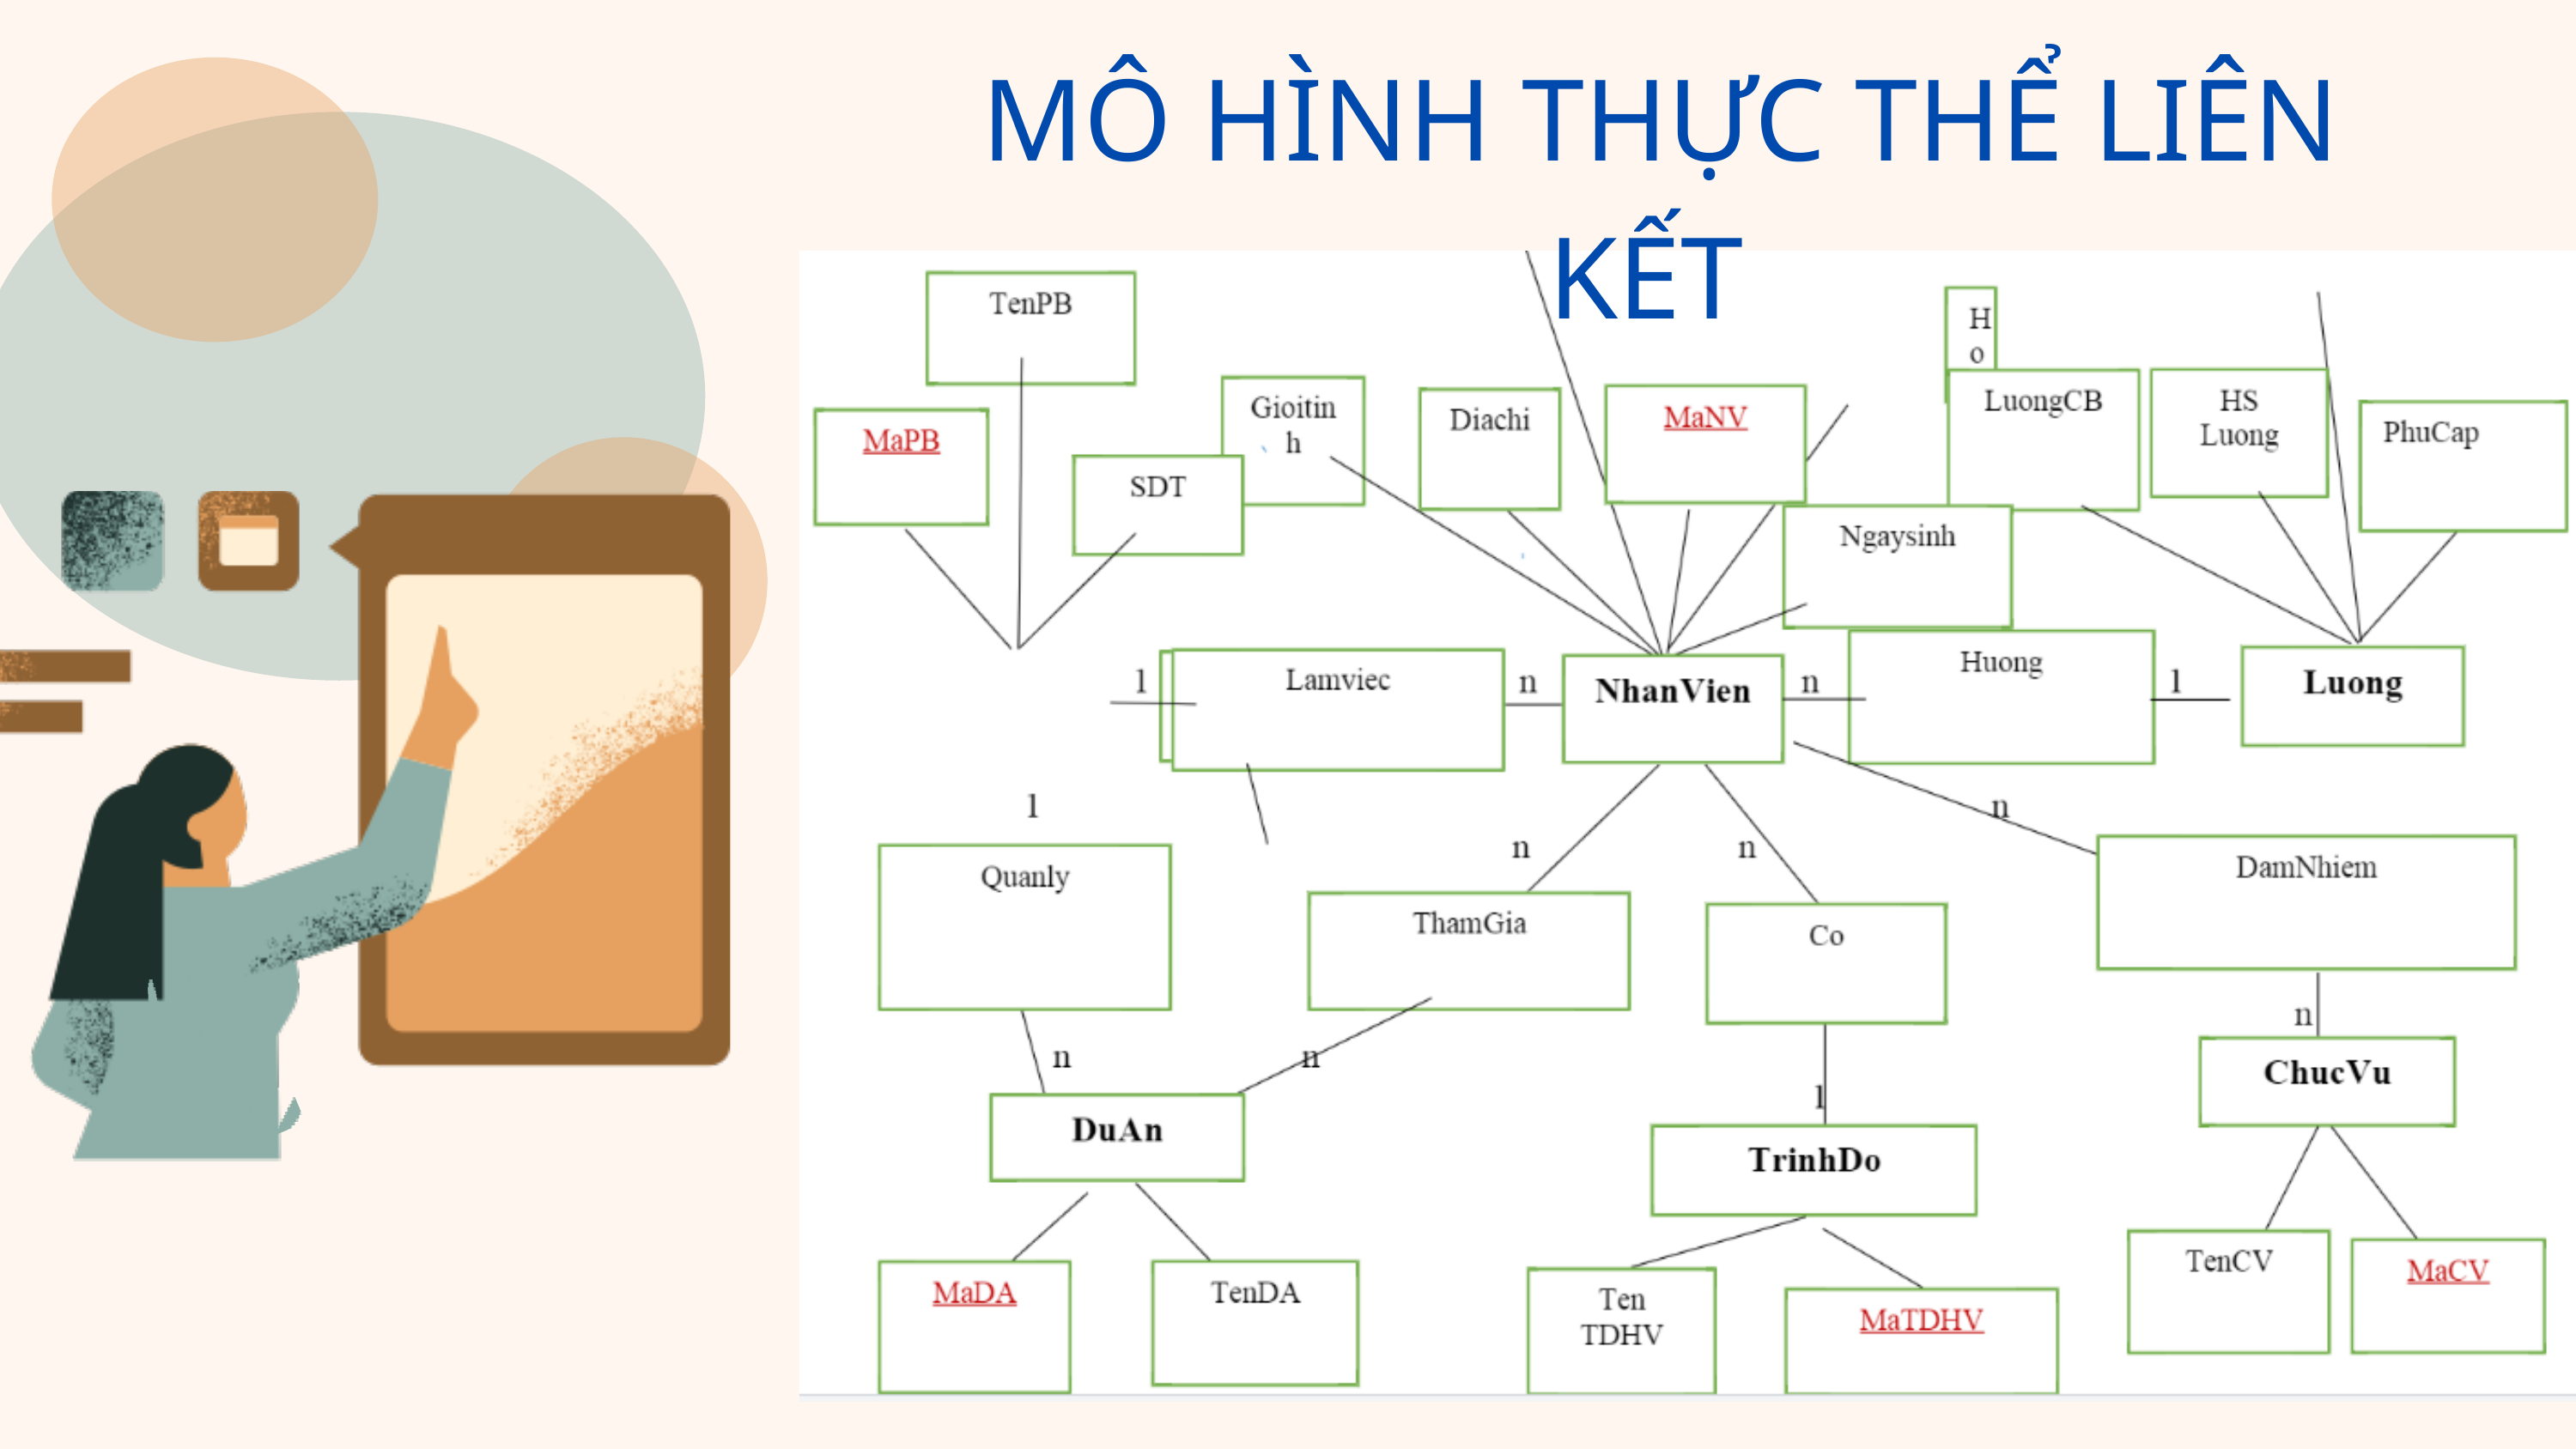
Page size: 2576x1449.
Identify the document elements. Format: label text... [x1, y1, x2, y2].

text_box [52, 57, 379, 343]
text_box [480, 437, 769, 724]
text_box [0, 112, 706, 681]
text_box [0, 688, 731, 1161]
text_box [799, 251, 2576, 1402]
text_box MÔ HÌNH THỰC THỂ LIÊN KẾT [890, 26, 2432, 342]
text_box [124, 909, 306, 1161]
